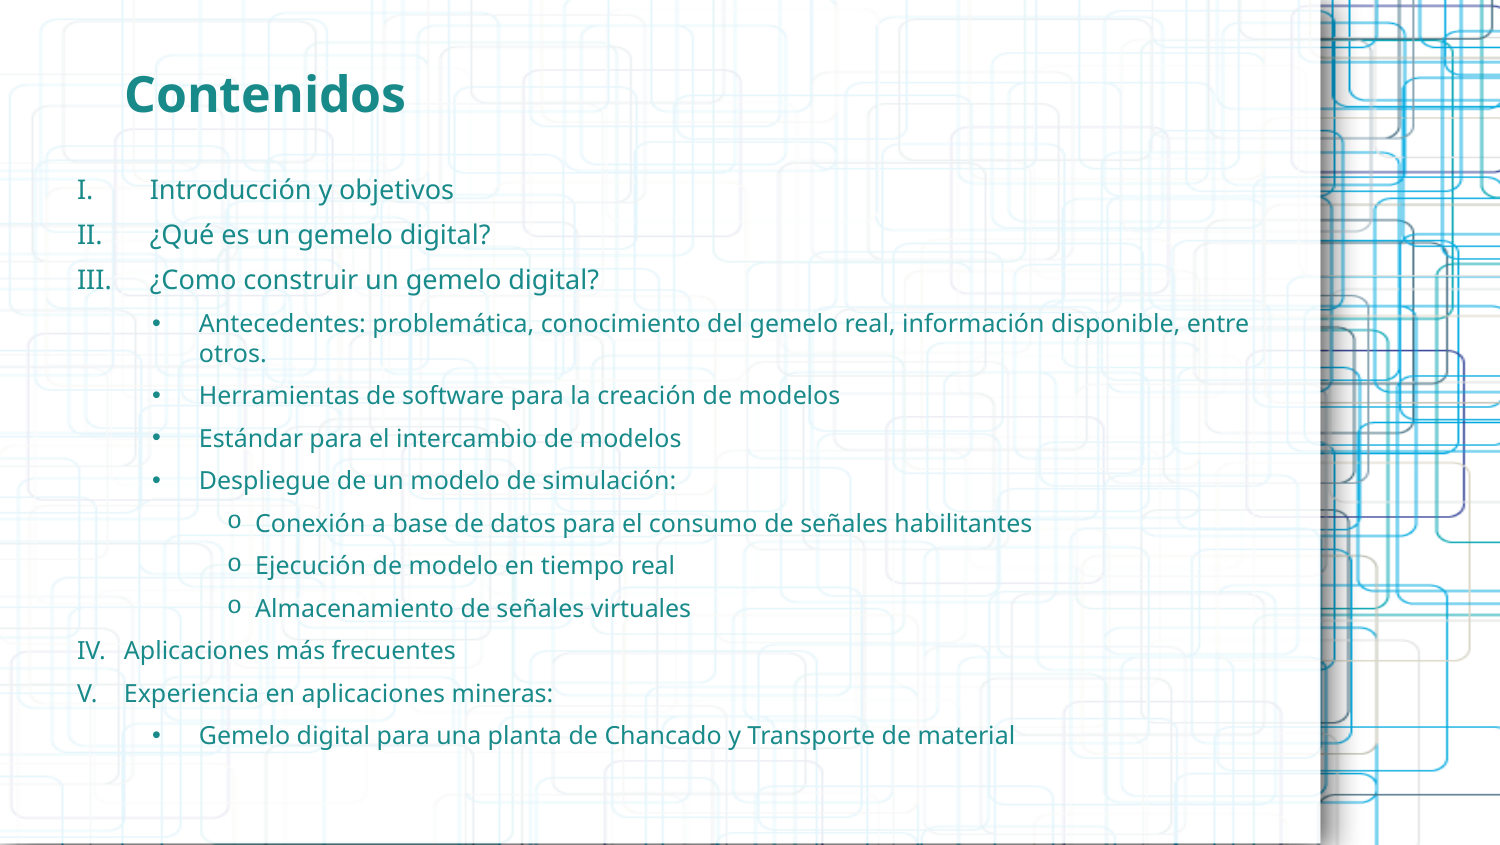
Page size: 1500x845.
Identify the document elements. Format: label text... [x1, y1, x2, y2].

text_box Introducción y objetivos ¿Qué es un gemelo digital? ¿Como construir un gemelo digital? Antecedentes: problemática, conocimiento del gemelo real, información disponible, entre otros. Herramientas de software para la creación de modelos Estándar para el intercambio de modelos Despliegue de un modelo de simulación: Conexión a base de datos para el consumo de señales habilitantes Ejecución de modelo en tiempo real Almacenamiento de señales virtuales Aplicaciones más frecuentes Experiencia en aplicaciones mineras: Gemelo digital para una planta de Chancado y Transporte de material [62, 165, 1304, 800]
picture [0, 0, 1500, 845]
title Contenidos [88, 22, 443, 164]
